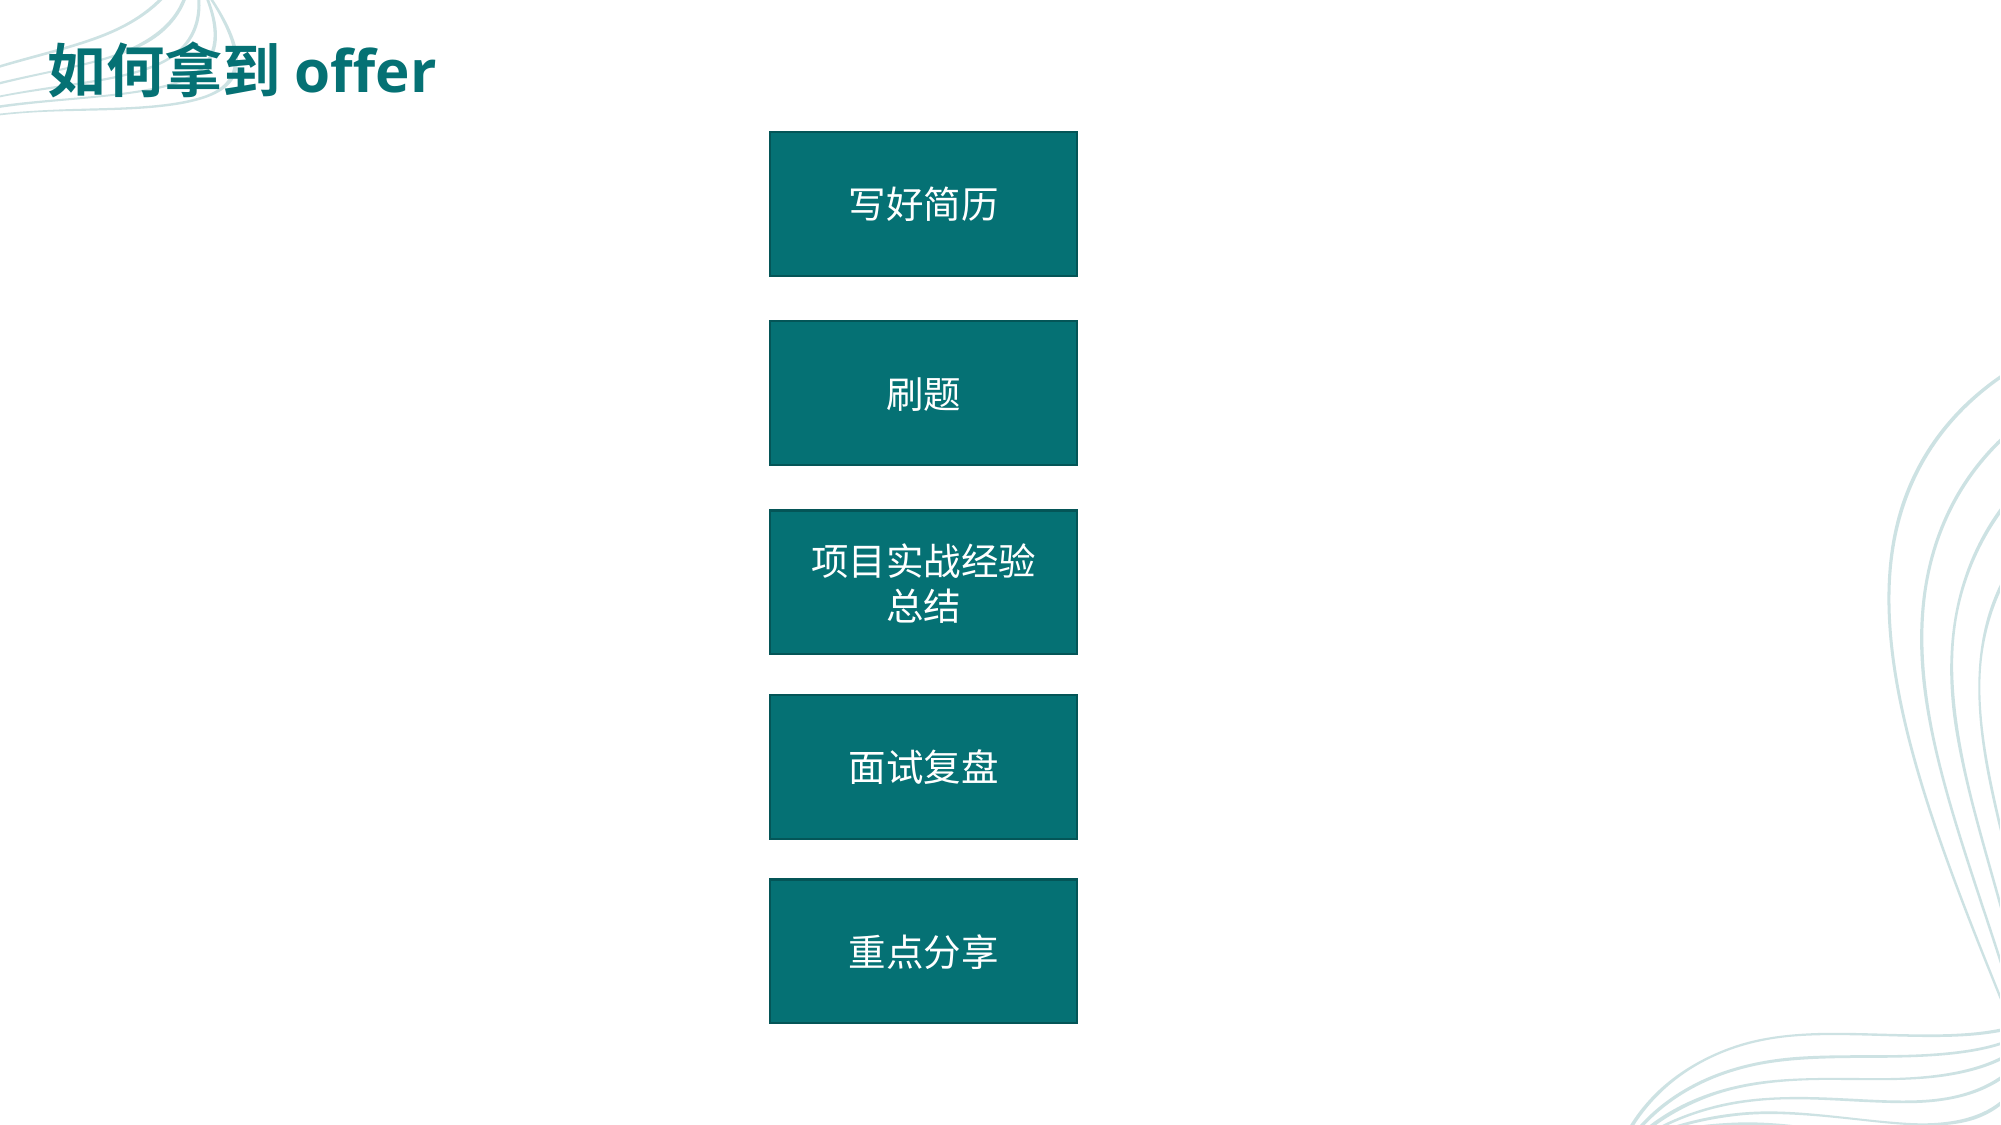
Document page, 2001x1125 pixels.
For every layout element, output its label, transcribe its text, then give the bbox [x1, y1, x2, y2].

text_box 项目实战经验 总结 [769, 509, 1078, 655]
text_box 刷题 [769, 320, 1078, 466]
text_box 面试复盘 [769, 694, 1078, 840]
title 如何拿到offer [47, 17, 1820, 105]
text_box 写好简历 [769, 131, 1078, 277]
text_box 重点分享 [769, 878, 1078, 1024]
